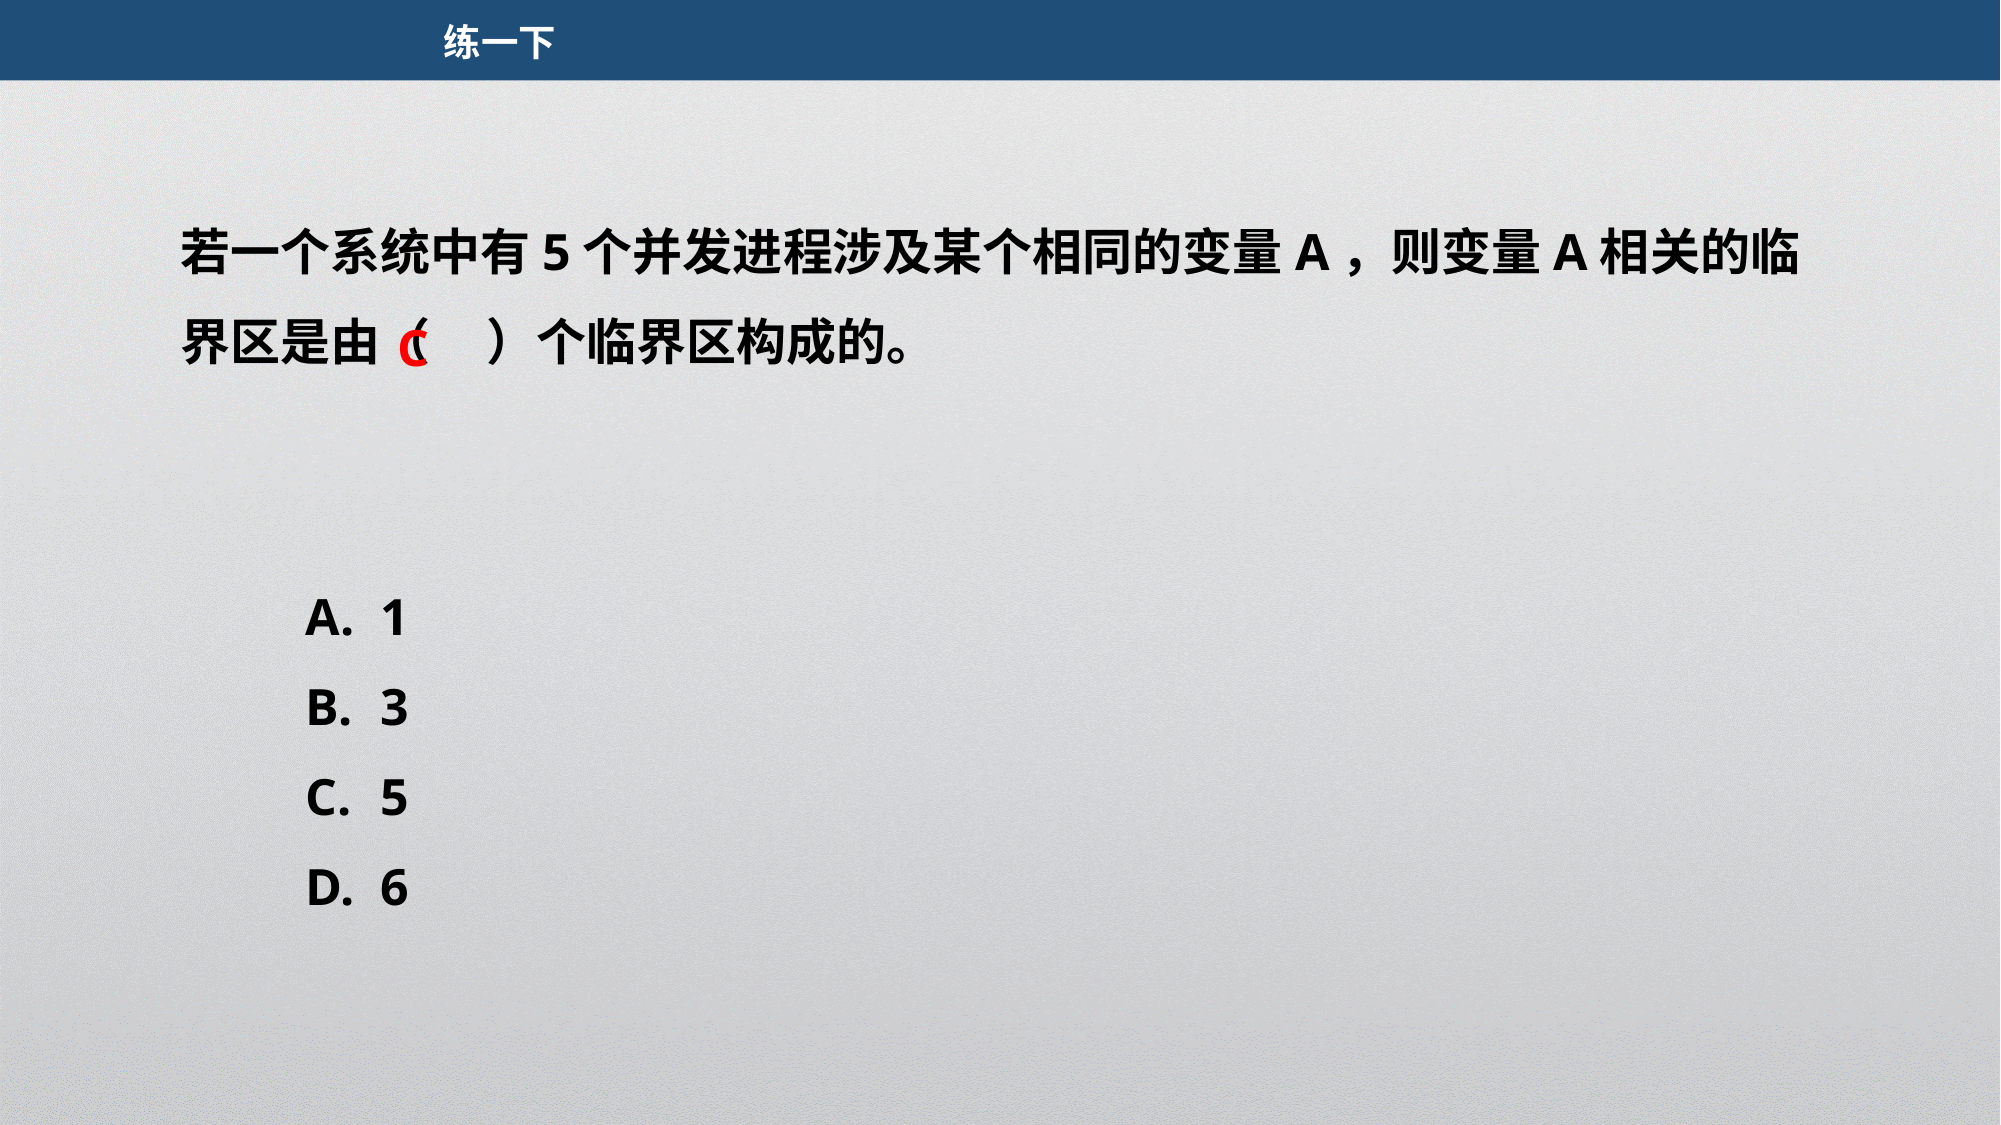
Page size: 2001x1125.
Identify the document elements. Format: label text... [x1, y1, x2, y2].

text_box 1 3 5 6 [291, 548, 425, 924]
text_box [0, 0, 2000, 81]
text_box C [382, 278, 444, 384]
text_box 练一下 [0, 11, 1000, 71]
picture [0, 0, 2001, 1125]
text_box 若一个系统中有5个并发进程涉及某个相同的变量A，则变量A相关的临界区是由（ ）个临界区构成的。 [165, 182, 1835, 378]
